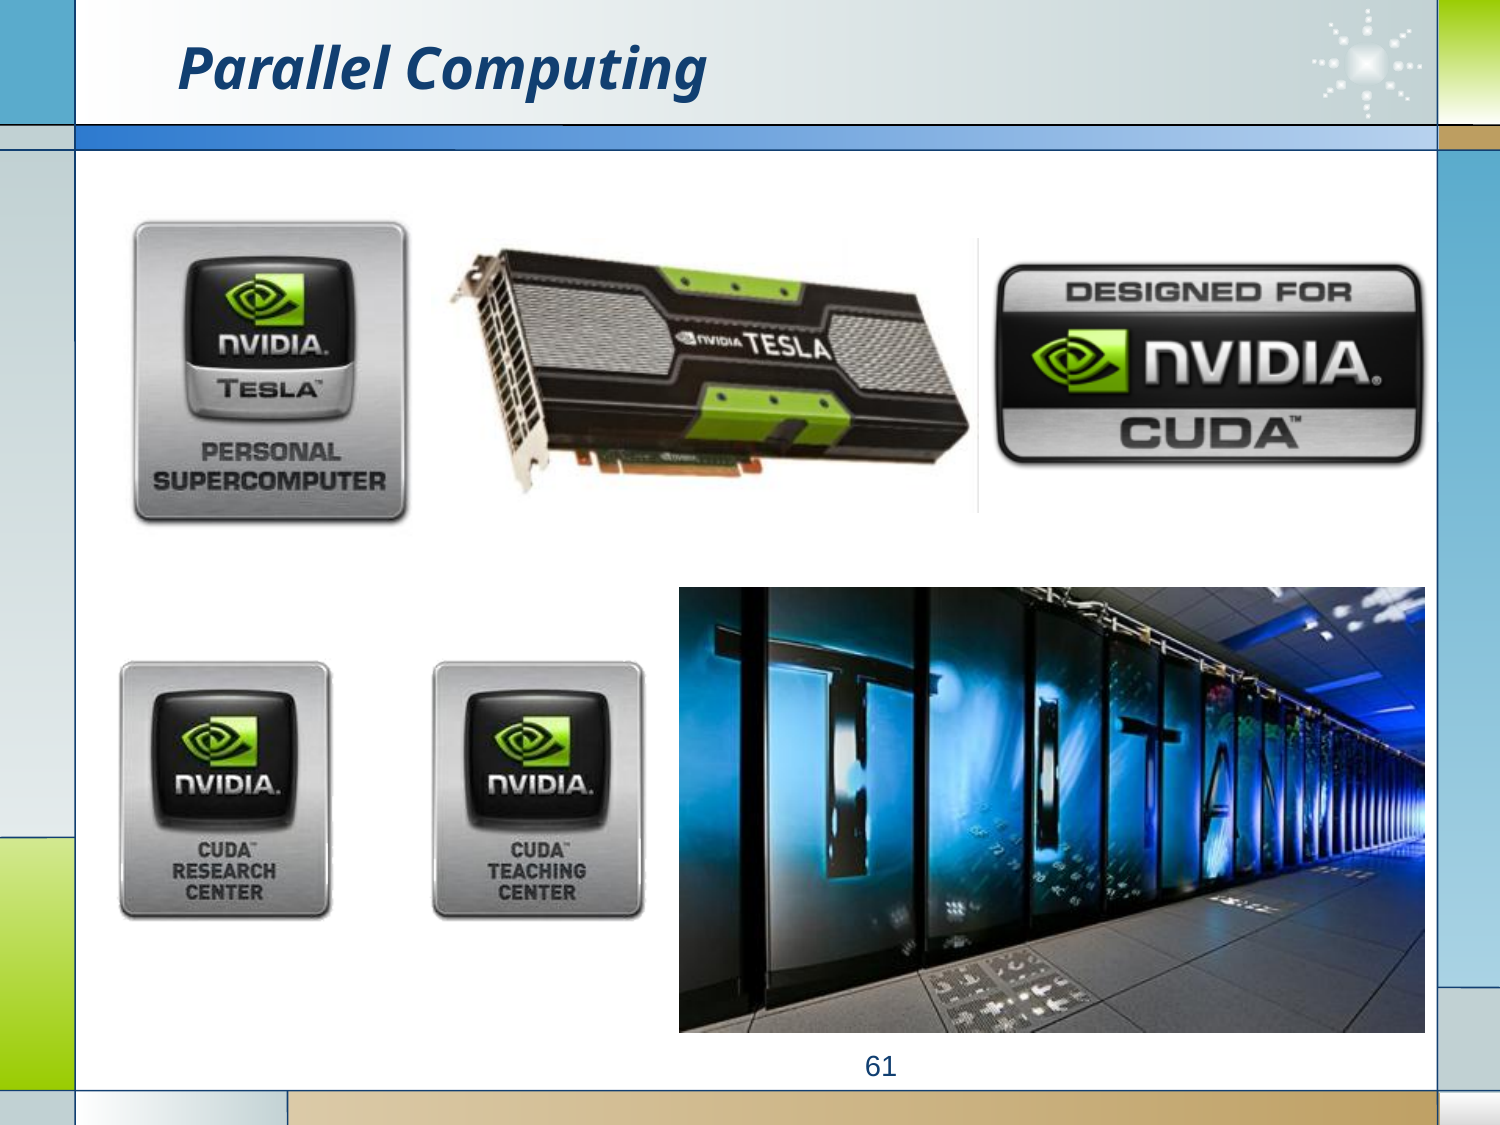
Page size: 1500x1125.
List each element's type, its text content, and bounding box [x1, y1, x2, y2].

slide_number 61 [562, 1039, 913, 1081]
picture [679, 587, 1426, 1033]
picture [728, 815, 733, 840]
title Parallel Computing [363, 19, 1263, 113]
picture [87, 174, 1471, 569]
picture [98, 621, 669, 958]
text_box [25, 0, 363, 191]
